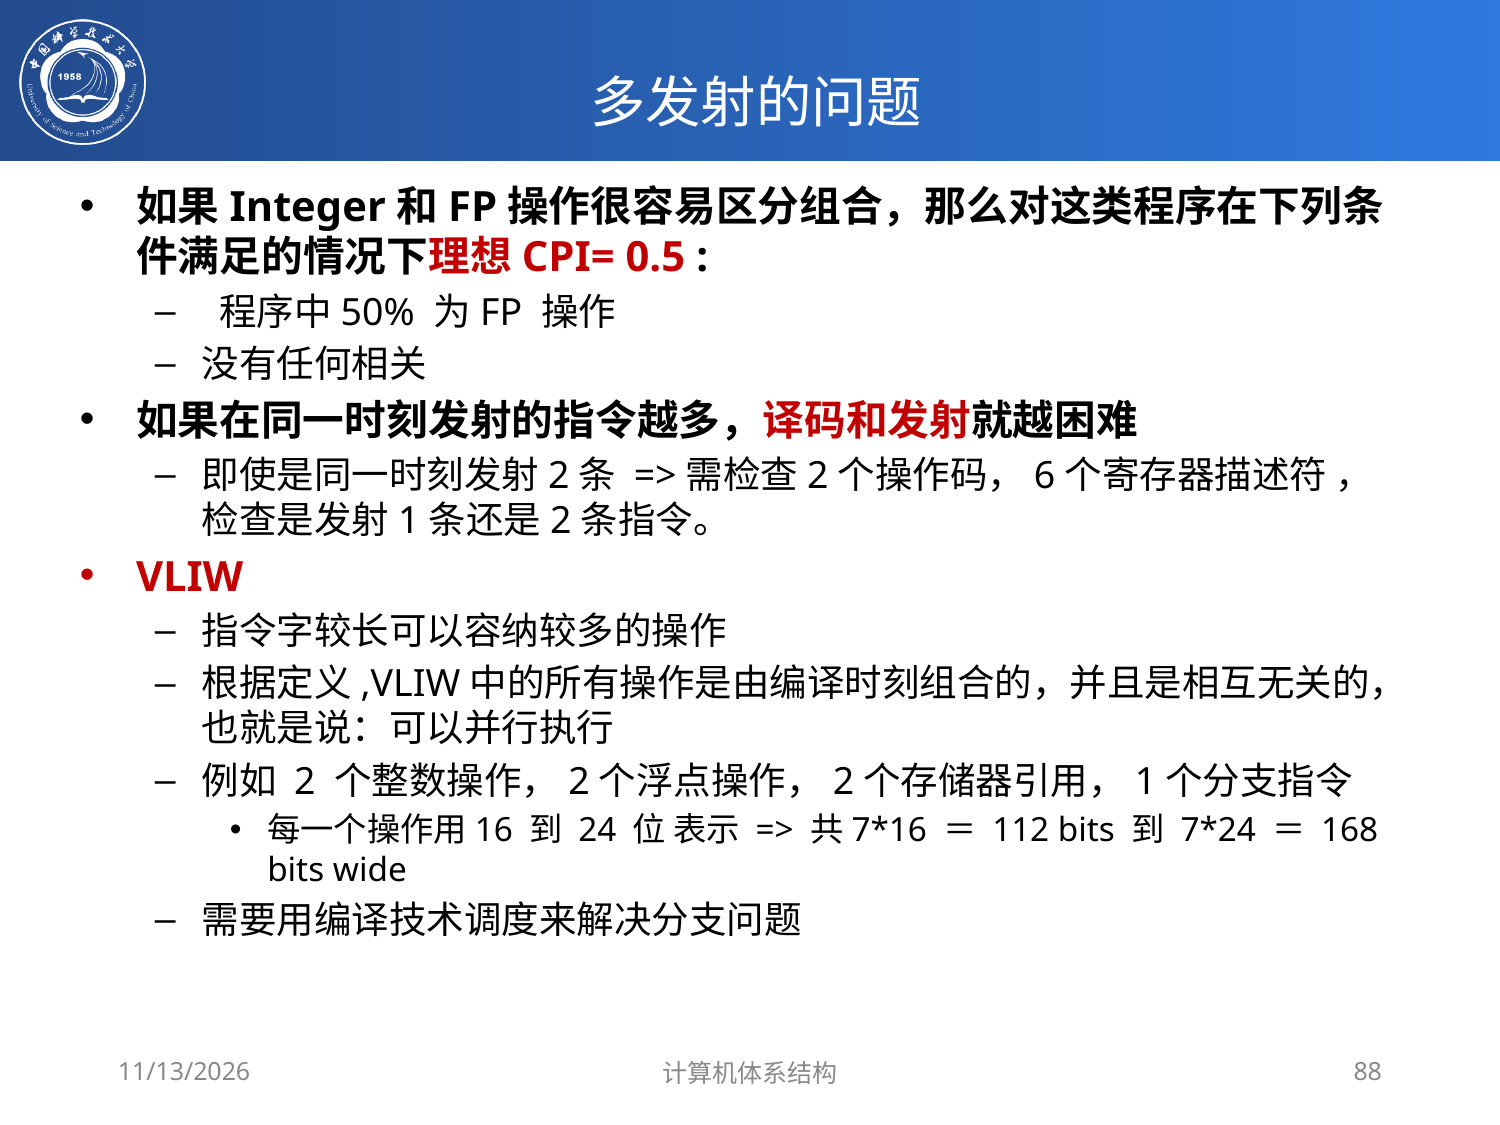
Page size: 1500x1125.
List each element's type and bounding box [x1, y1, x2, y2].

text_box [1059, 1042, 1397, 1103]
title [76, 59, 1436, 142]
text_box [103, 1042, 441, 1103]
picture [19, 19, 146, 145]
list [64, 172, 1424, 1012]
text_box [496, 1042, 1004, 1103]
